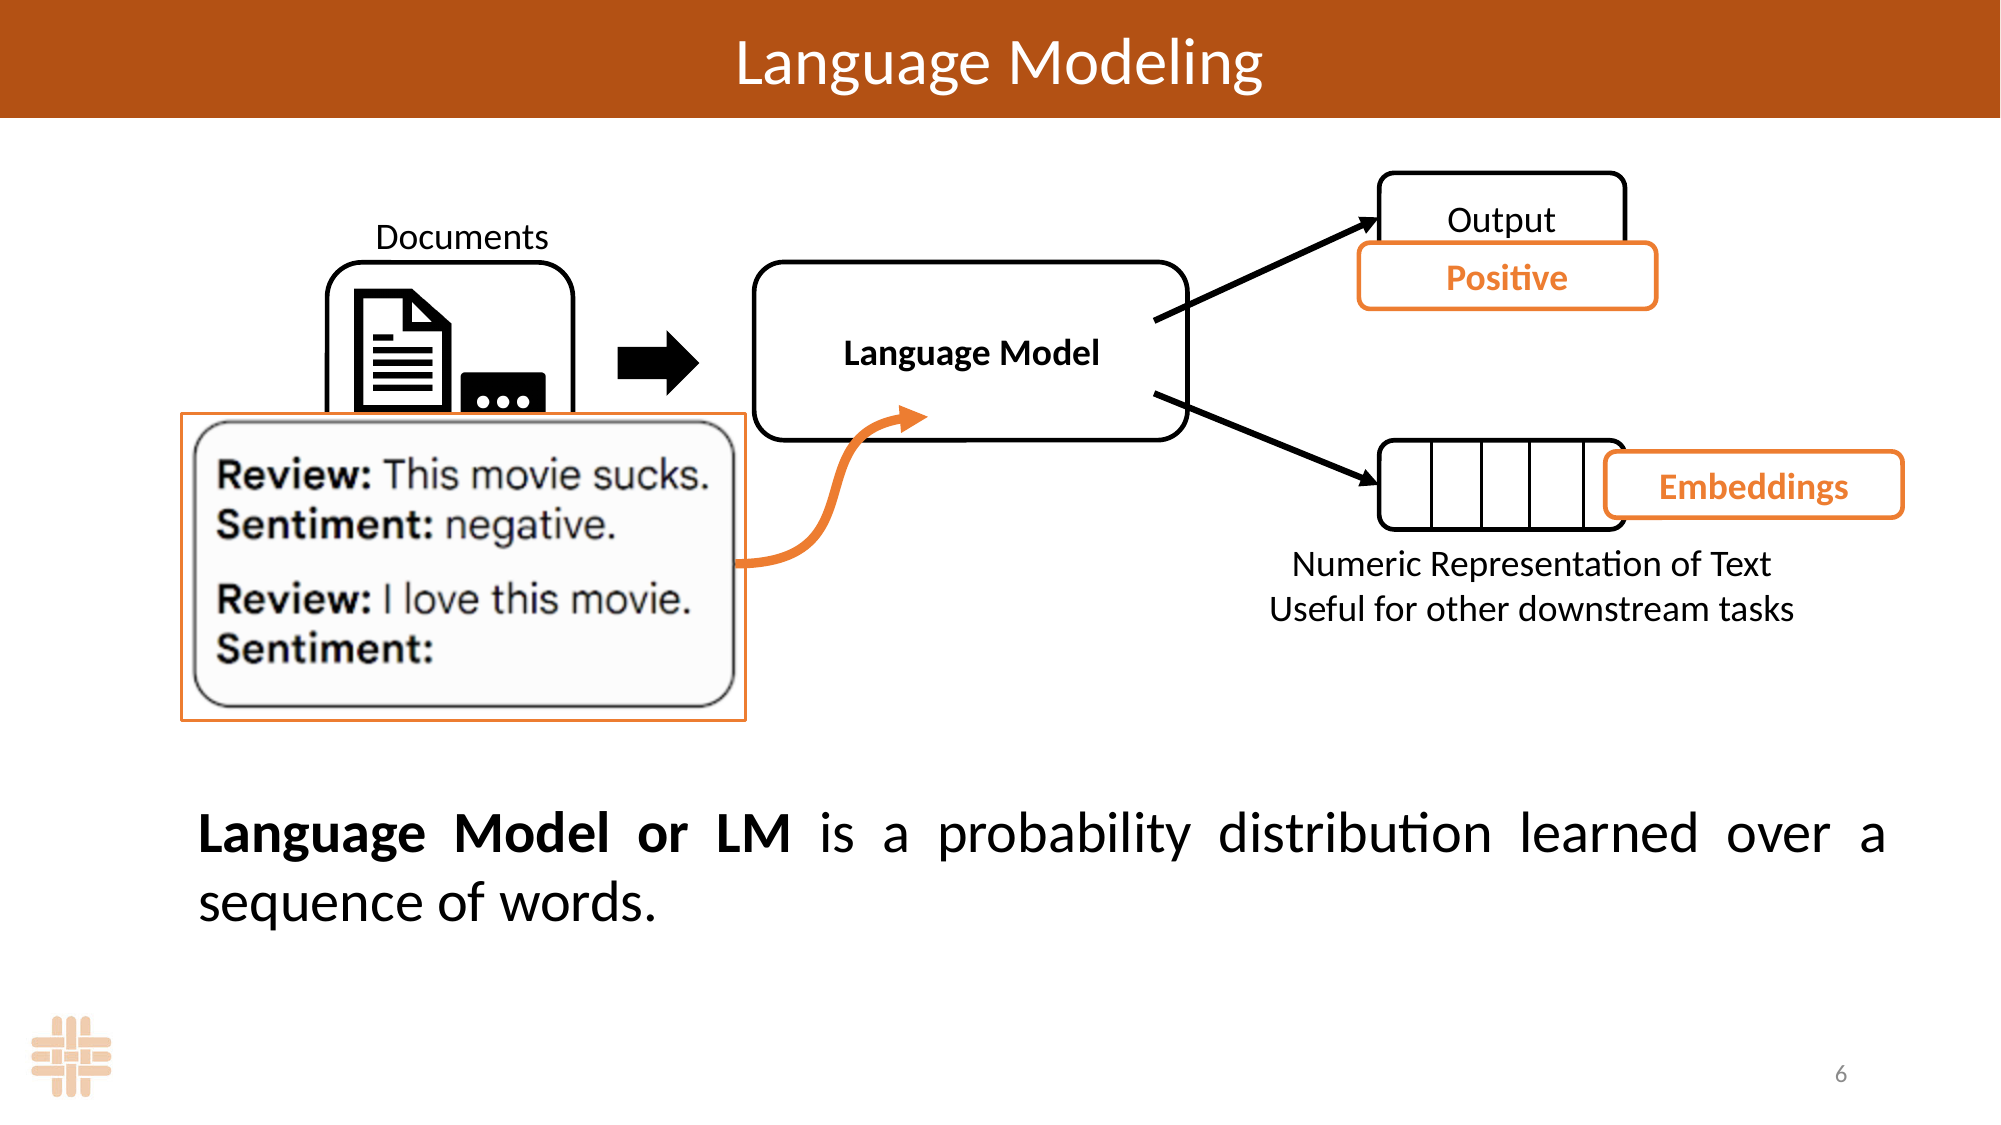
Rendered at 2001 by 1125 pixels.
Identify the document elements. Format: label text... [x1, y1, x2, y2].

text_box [735, 416, 929, 564]
text_box [617, 330, 700, 396]
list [327, 276, 478, 414]
picture [0, 0, 2001, 1125]
text_box [753, 260, 1189, 442]
text_box Numeric Representation of Text Useful for other downstream tasks [1254, 531, 1811, 637]
text_box Output [1432, 187, 1572, 241]
text_box [332, 261, 574, 412]
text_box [1154, 217, 1380, 321]
text_box Language Model [829, 320, 1116, 381]
slide_number 6 [1412, 1042, 1863, 1103]
text_box Embeddings [1604, 450, 1904, 519]
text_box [1154, 393, 1380, 485]
title Language Modeling [0, 21, 2000, 106]
text_box Documents [360, 204, 565, 265]
text_box Positive [1380, 241, 1658, 310]
text_box [1378, 439, 1626, 531]
text_box Language Model or LM is a probability distribution learned over a sequence of words. [183, 786, 1903, 941]
text_box [1378, 171, 1627, 241]
